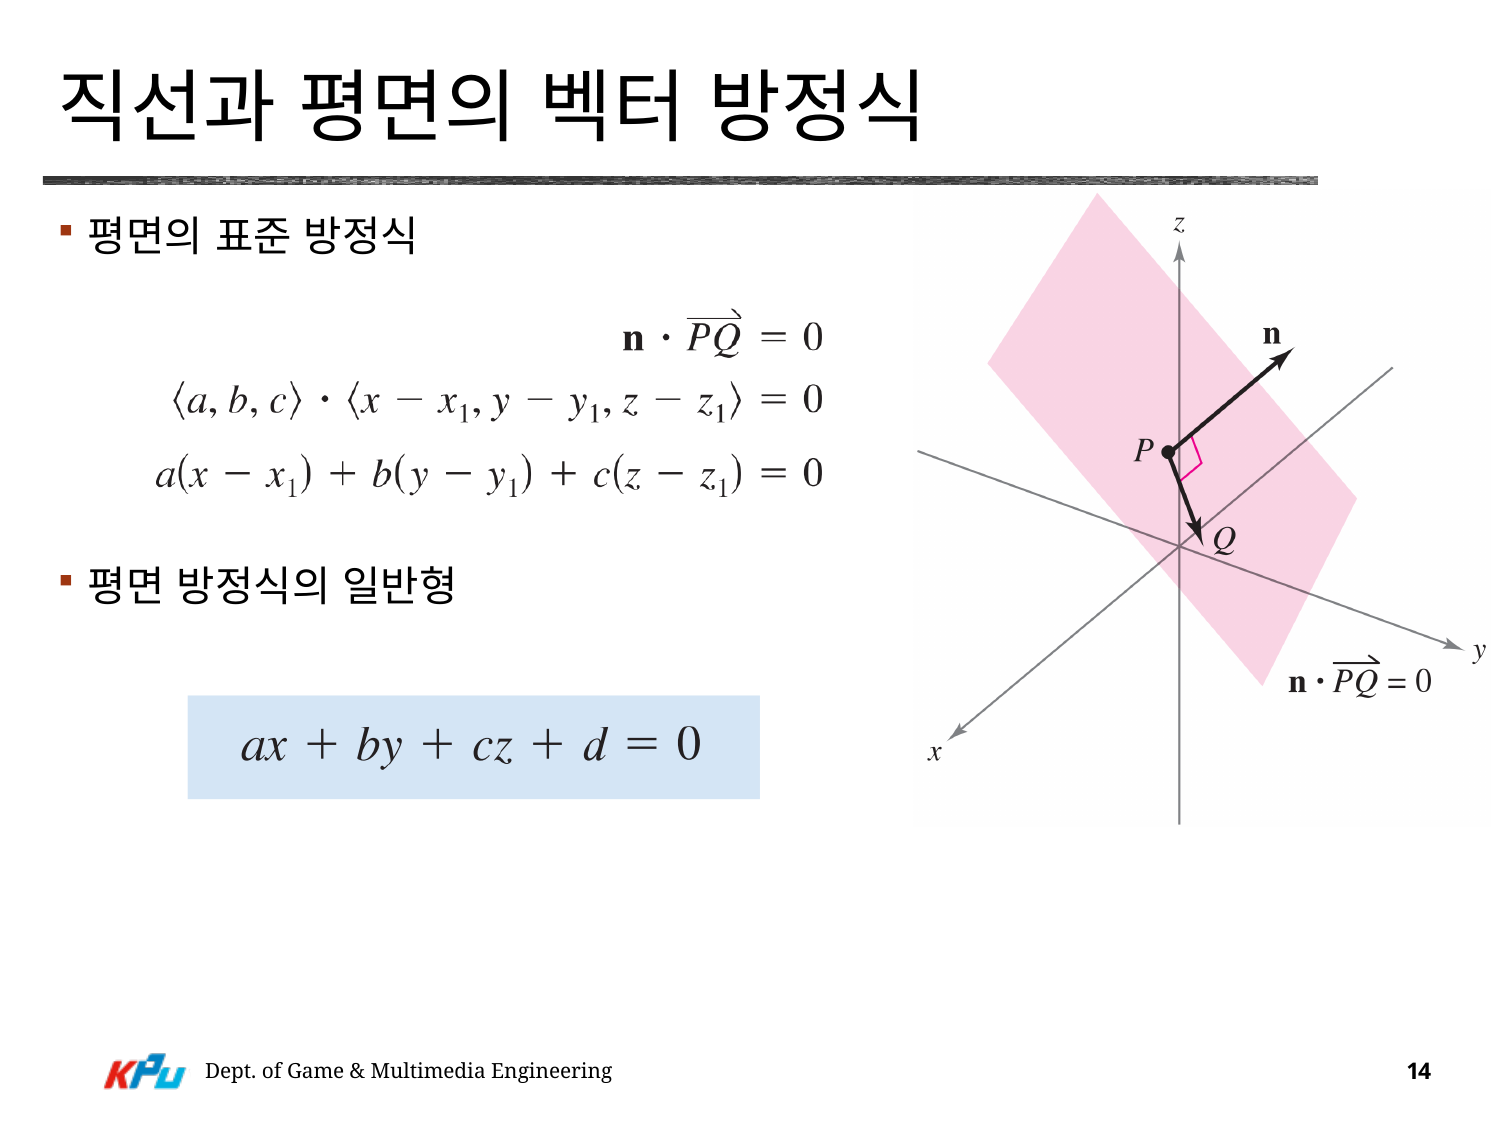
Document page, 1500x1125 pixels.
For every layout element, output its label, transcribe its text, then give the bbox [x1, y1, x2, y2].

picture [177, 688, 766, 803]
picture [136, 300, 835, 503]
title 직선과 평면의 벡터 방정식 [42, 39, 1458, 182]
picture [92, 1030, 191, 1120]
picture [913, 189, 1491, 827]
slide_number 14 [1379, 1042, 1459, 1103]
footer Dept. of Game & Multimedia Engineering [190, 1042, 879, 1103]
list 평면의 표준 방정식 평면 방정식의 일반형 [42, 207, 1458, 1013]
